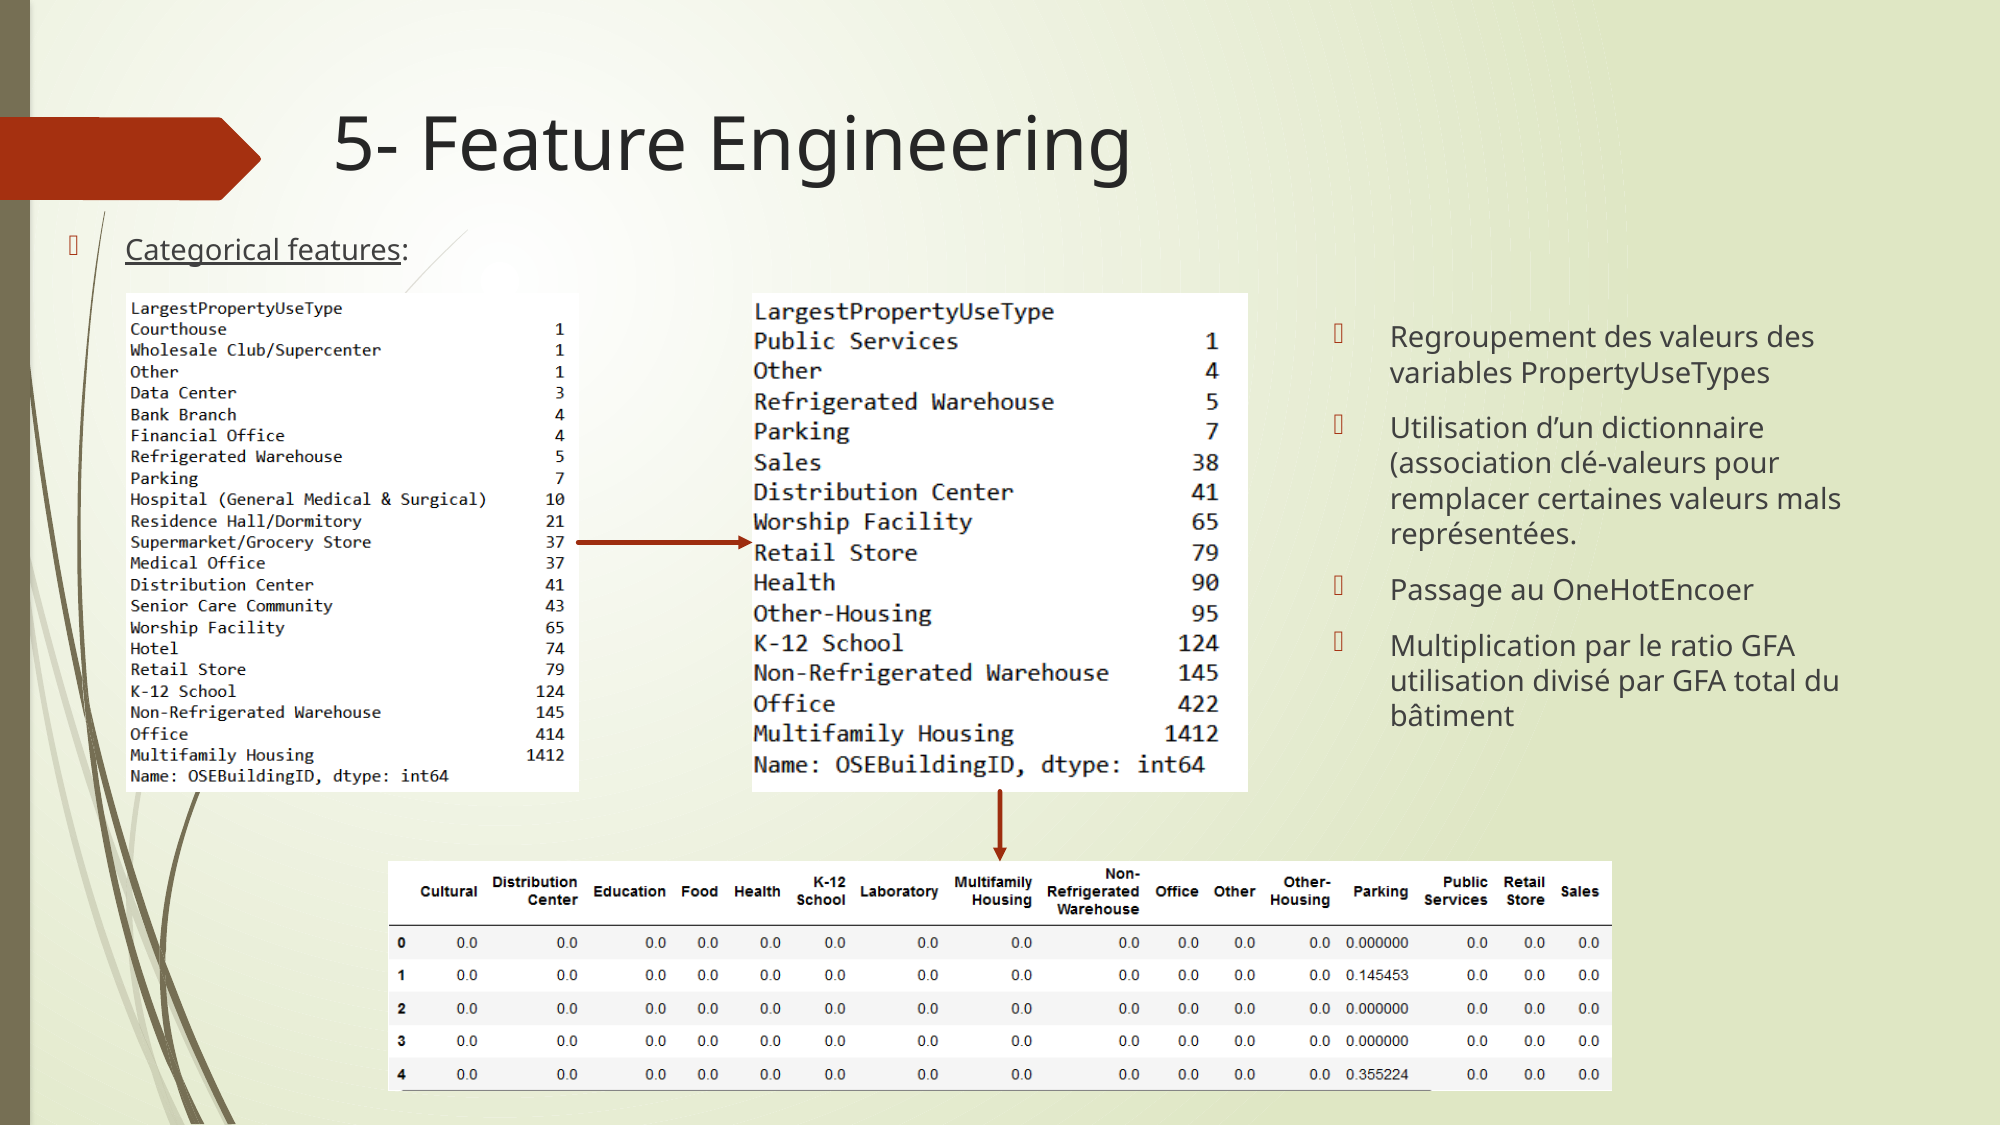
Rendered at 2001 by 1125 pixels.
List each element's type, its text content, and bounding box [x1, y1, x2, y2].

picture [125, 293, 579, 792]
title 5- Feature Engineering [317, 88, 1975, 199]
list Categorical features: [53, 223, 2000, 421]
picture [388, 861, 1612, 1091]
text_box Regroupement des valeurs des variables PropertyUseTypes Utilisation d’un dictionnaire (association clé-valeurs pour remplacer certaines valeurs mals représentées. Passage au OneHotEncoer Multiplication par le ratio GFA utilisation divisé par GFA total du bâtiment [1318, 311, 1889, 901]
picture [752, 293, 1248, 792]
